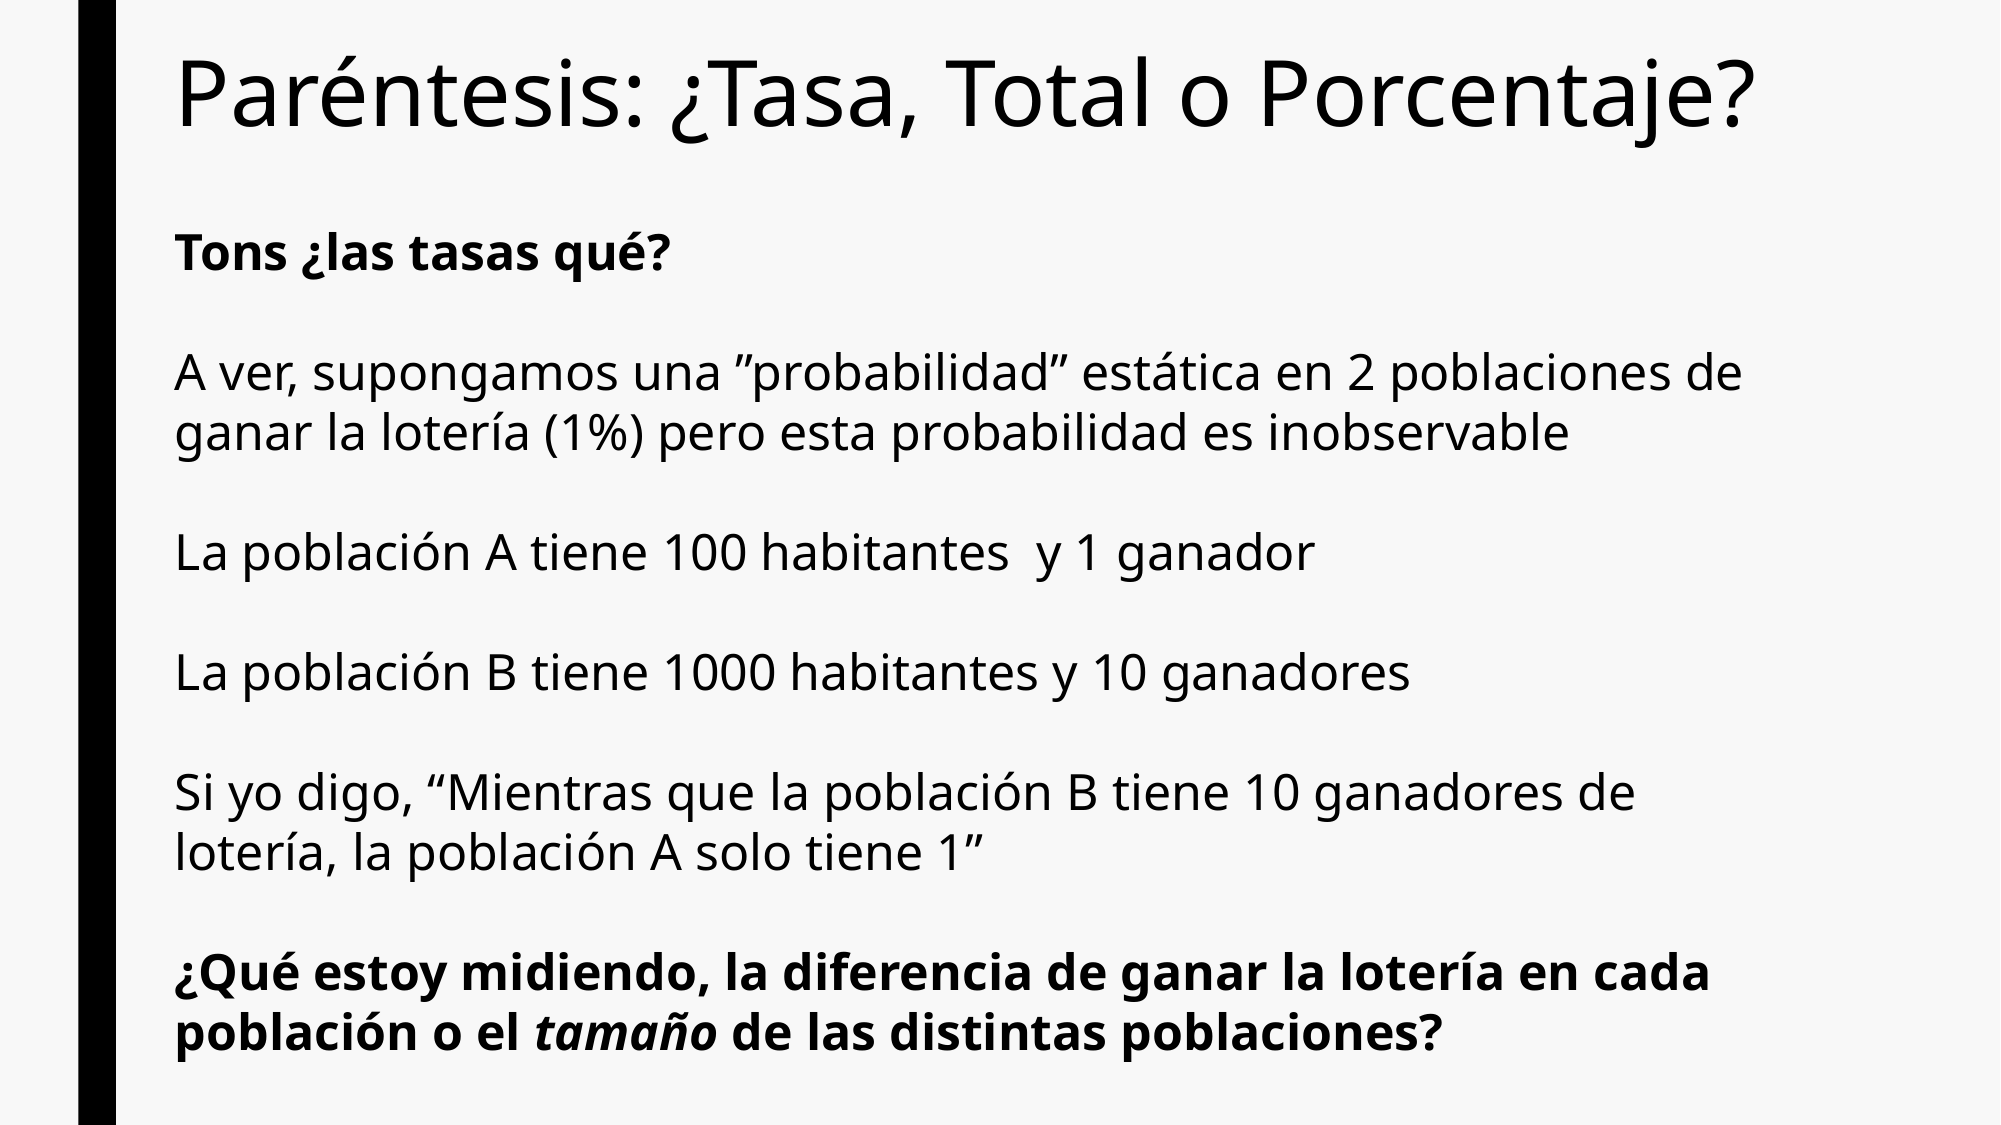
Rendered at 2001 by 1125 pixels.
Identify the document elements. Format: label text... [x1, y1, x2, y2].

text_box Tons ¿las tasas qué? A ver, supongamos una ”probabilidad” estática en 2 poblaciones de ganar la lotería (1%) pero esta probabilidad es inobservable La población A tiene 100 habitantes y 1 ganador La población B tiene 1000 habitantes y 10 ganadores Si yo digo, “Mientras que la población B tiene 10 ganadores de lotería, la población A solo tiene 1” ¿Qué estoy midiendo, la diferencia de ganar la lotería en cada población o el tamaño de las distintas poblaciones? [159, 213, 1829, 1125]
title Paréntesis: ¿Tasa, Total o Porcentaje? [160, 40, 1915, 285]
